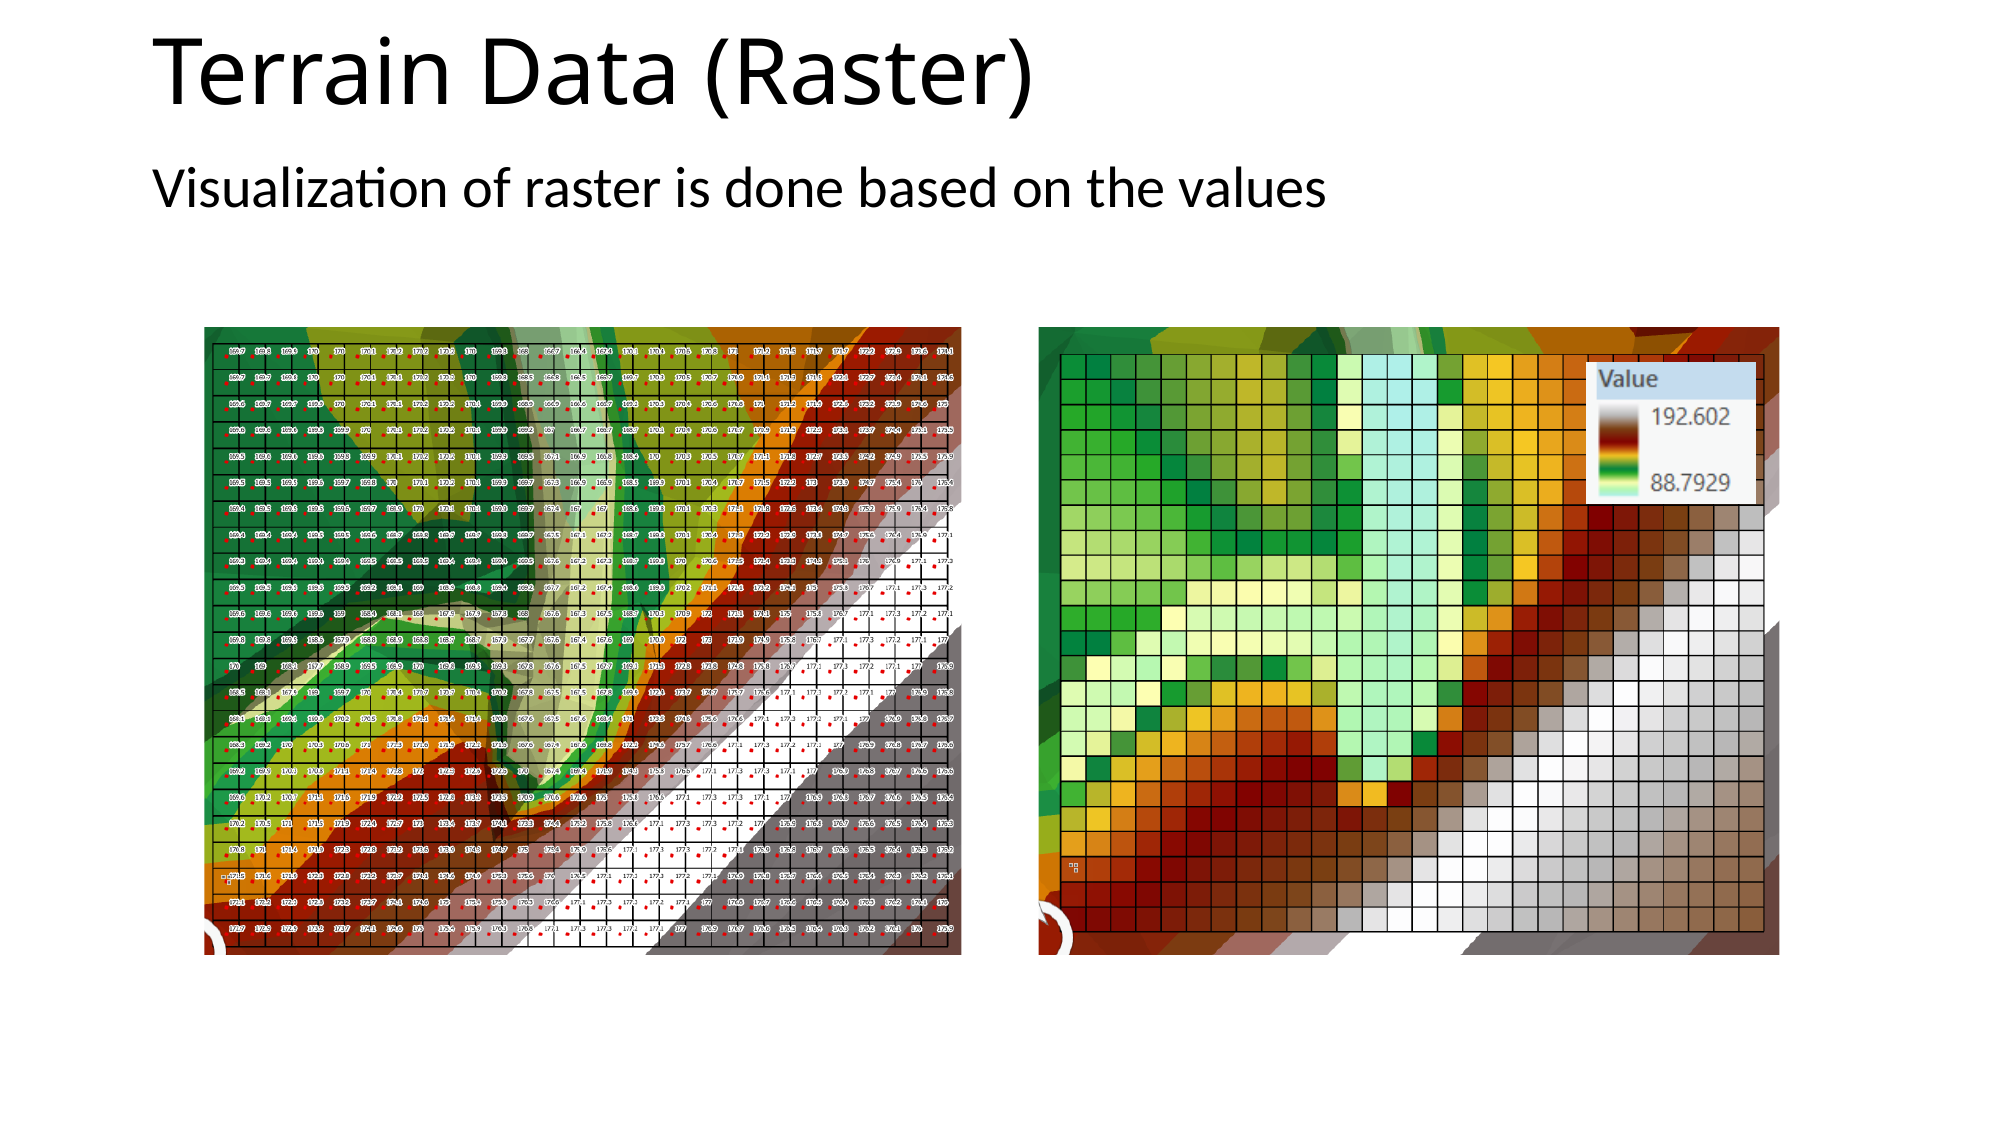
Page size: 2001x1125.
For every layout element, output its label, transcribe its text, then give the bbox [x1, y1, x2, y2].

picture [204, 327, 962, 955]
title Terrain Data (Raster) [137, 0, 1863, 149]
list Visualization of raster is done based on the values [137, 149, 1863, 268]
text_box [1038, 327, 1780, 955]
